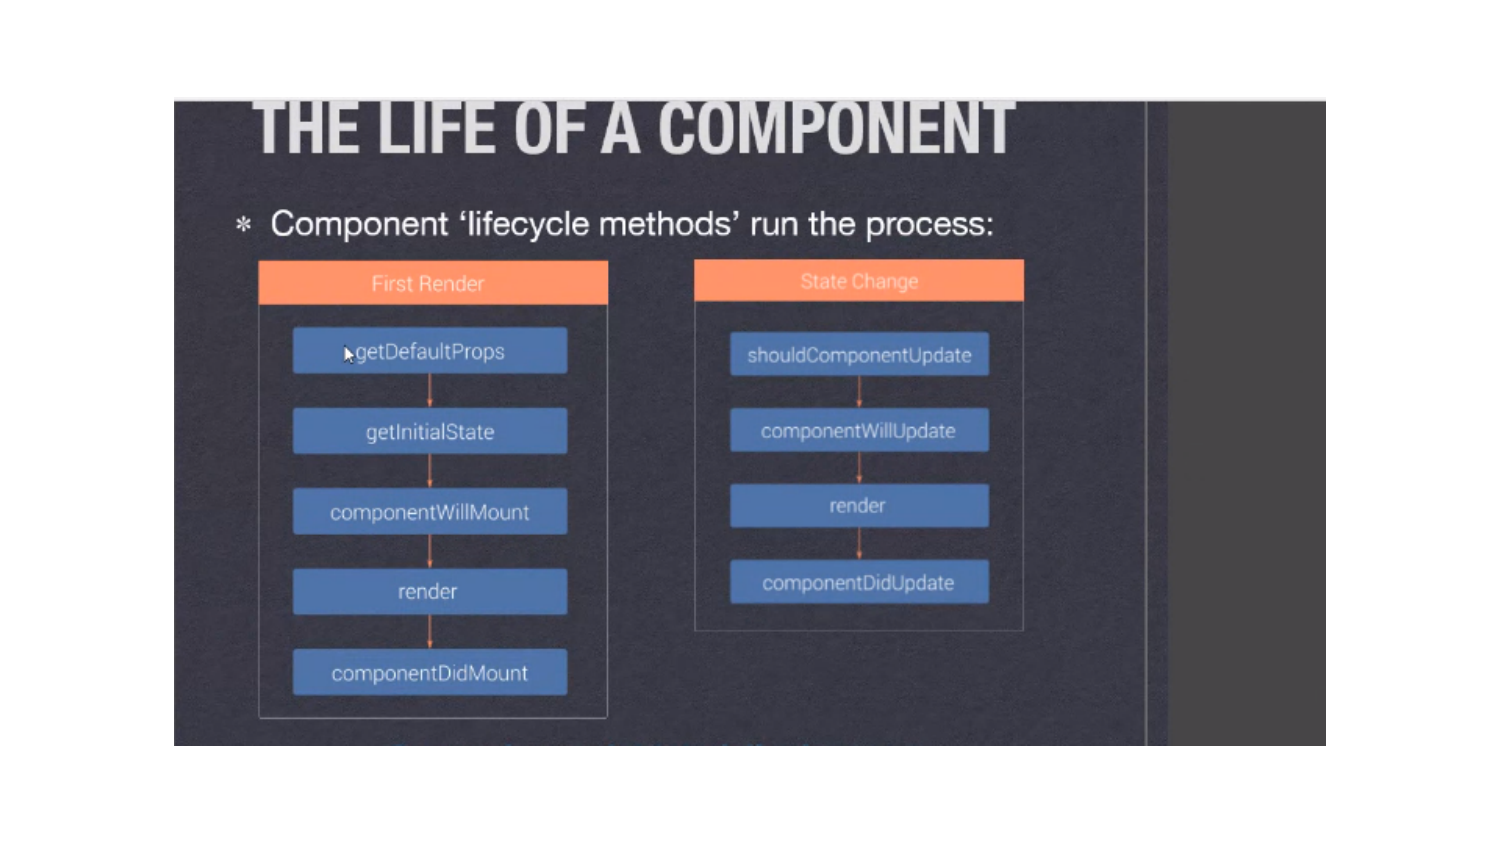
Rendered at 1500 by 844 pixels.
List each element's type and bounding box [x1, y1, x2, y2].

picture [173, 97, 1326, 747]
